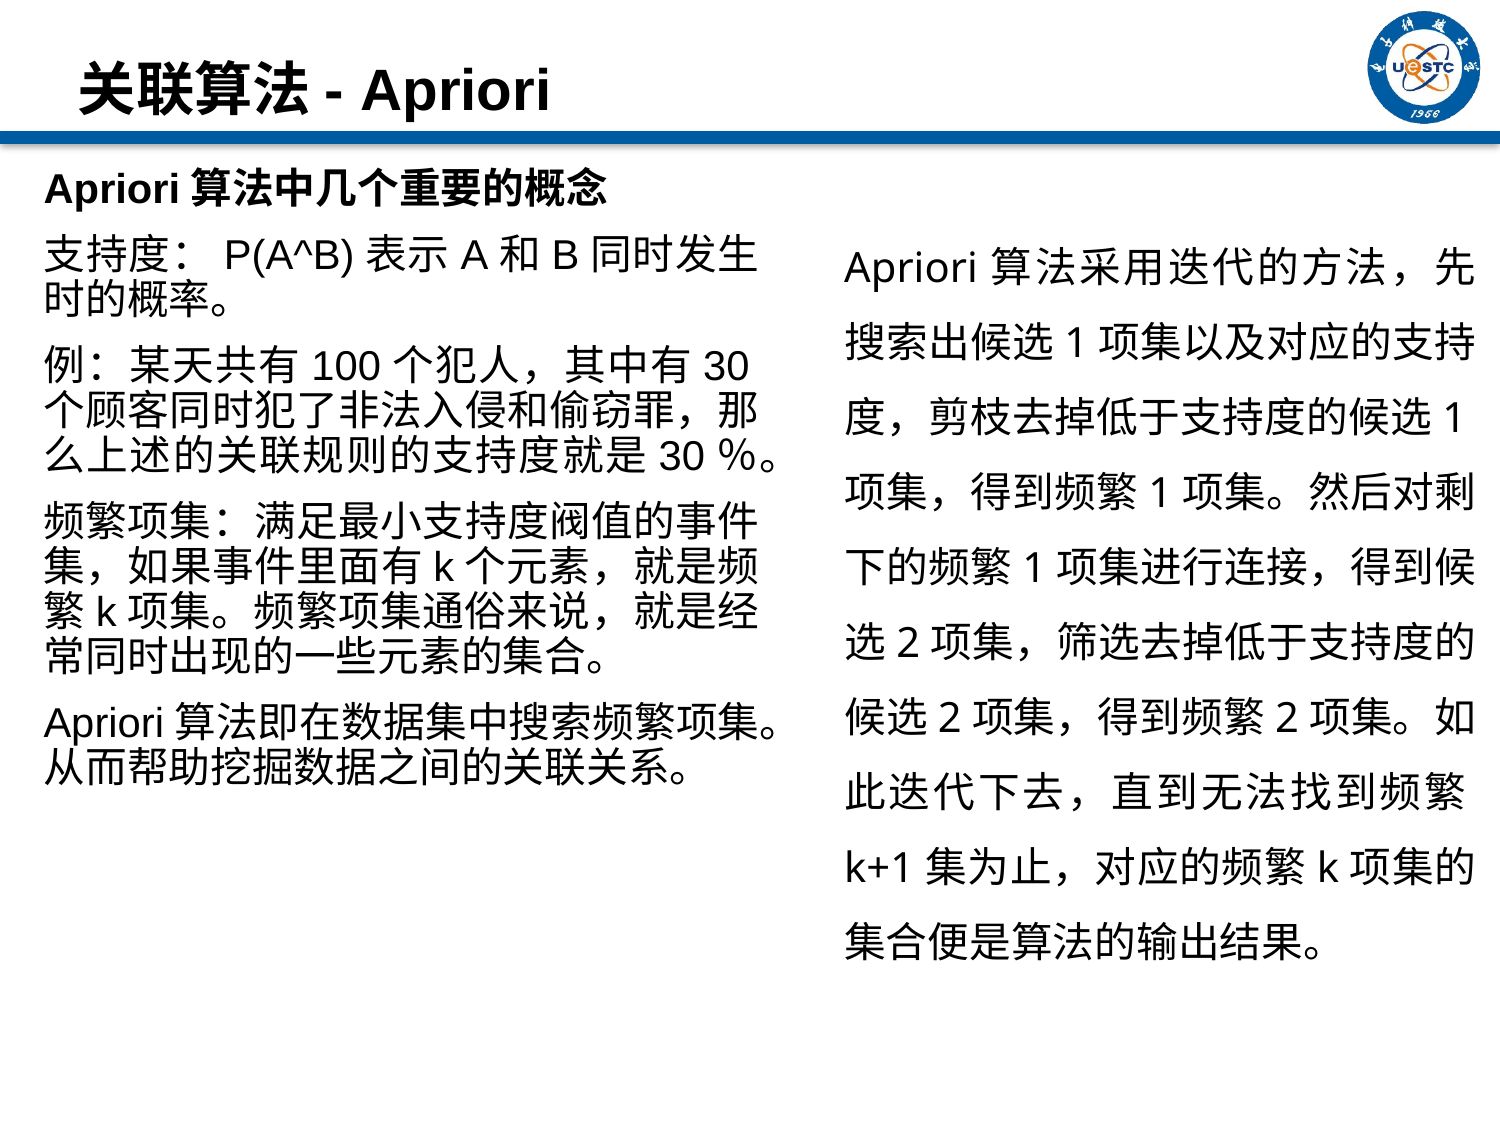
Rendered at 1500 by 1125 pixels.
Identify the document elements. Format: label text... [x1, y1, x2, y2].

picture [1352, 0, 1495, 138]
title 关联算法- Apriori [63, 37, 1437, 138]
list Apriori算法中几个重要的概念 支持度：P(A^B)表示A和B同时发生时的概率。 例：某天共有100个犯人，其中有30个顾客同时犯了非法入侵和偷窃罪，那么上述的关联规则的支持度就是30％。 频繁项集：满足最小支持度阀值的事件集，如果事件里面有k个元素，就是频繁k项集。频繁项集通俗来说，就是经常同时出现的一些元素的集合。 Apriori算法即在数据集中搜索频繁项集。从而帮助挖掘数据之间的关联关系。 [29, 160, 774, 1048]
text_box Apriori算法采用迭代的方法，先搜索出候选1项集以及对应的支持度，剪枝去掉低于支持度的候选1项集，得到频繁1项集。然后对剩下的频繁1项集进行连接，得到候选2项集，筛选去掉低于支持度的候选2项集，得到频繁2项集。如此迭代下去，直到无法找到频繁k+1集为止，对应的频繁k项集的集合便是算法的输出结果。 [829, 208, 1491, 973]
